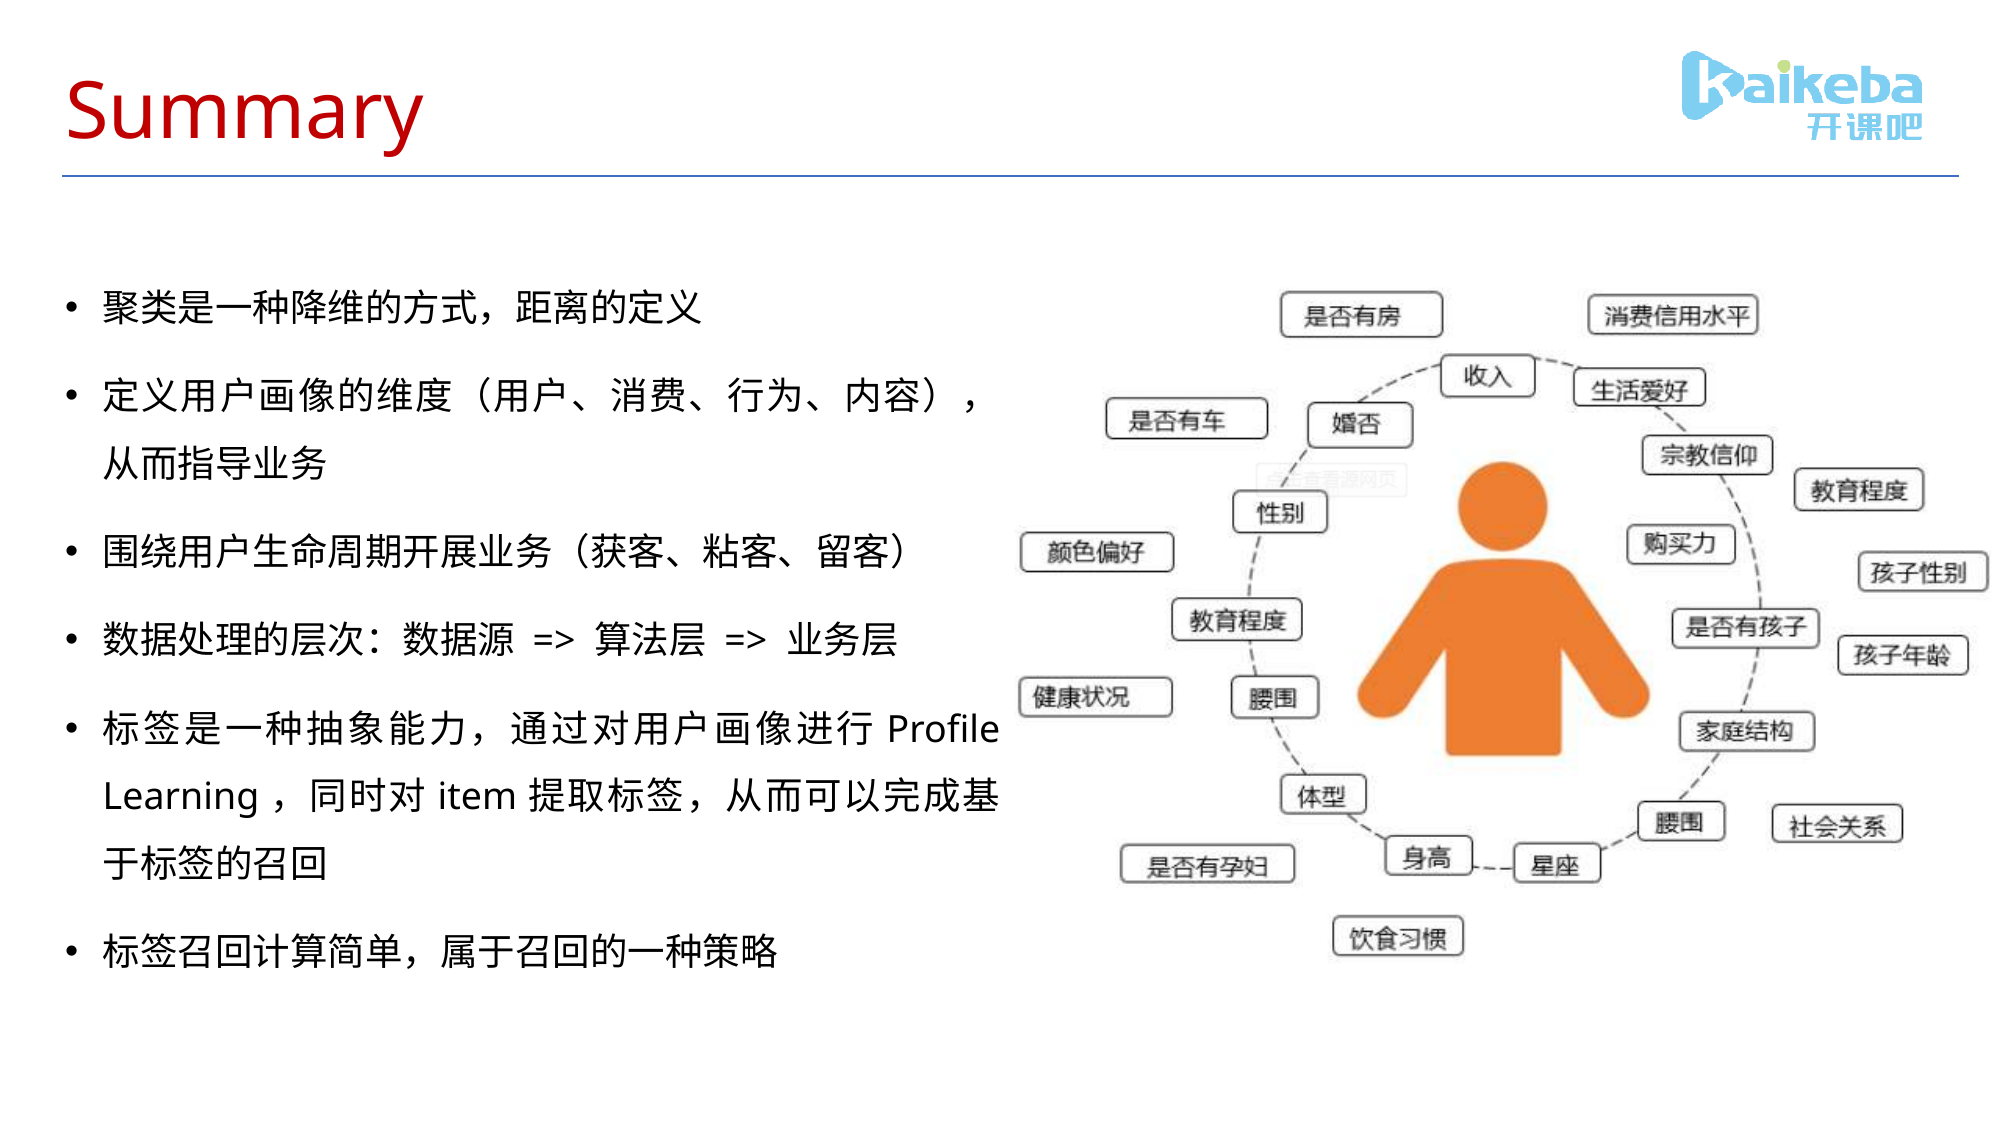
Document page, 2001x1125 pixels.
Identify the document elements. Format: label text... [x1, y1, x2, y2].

text_box 聚类是一种降维的方式，距离的定义 定义用户画像的维度（用户、消费、行为、内容），从而指导业务 围绕用户生命周期开展业务（获客、粘客、留客） 数据处理的层次：数据源 => 算法层 => 业务层 标签是一种抽象能力，通过对用户画像进行Profile Learning，同时对item提取标签，从而可以完成基于标签的召回 标签召回计算简单，属于召回的一种策略 [57, 253, 1008, 944]
title Summary [57, 59, 1728, 167]
table_cell 17 [1653, 21, 1950, 167]
picture [1009, 279, 2000, 970]
